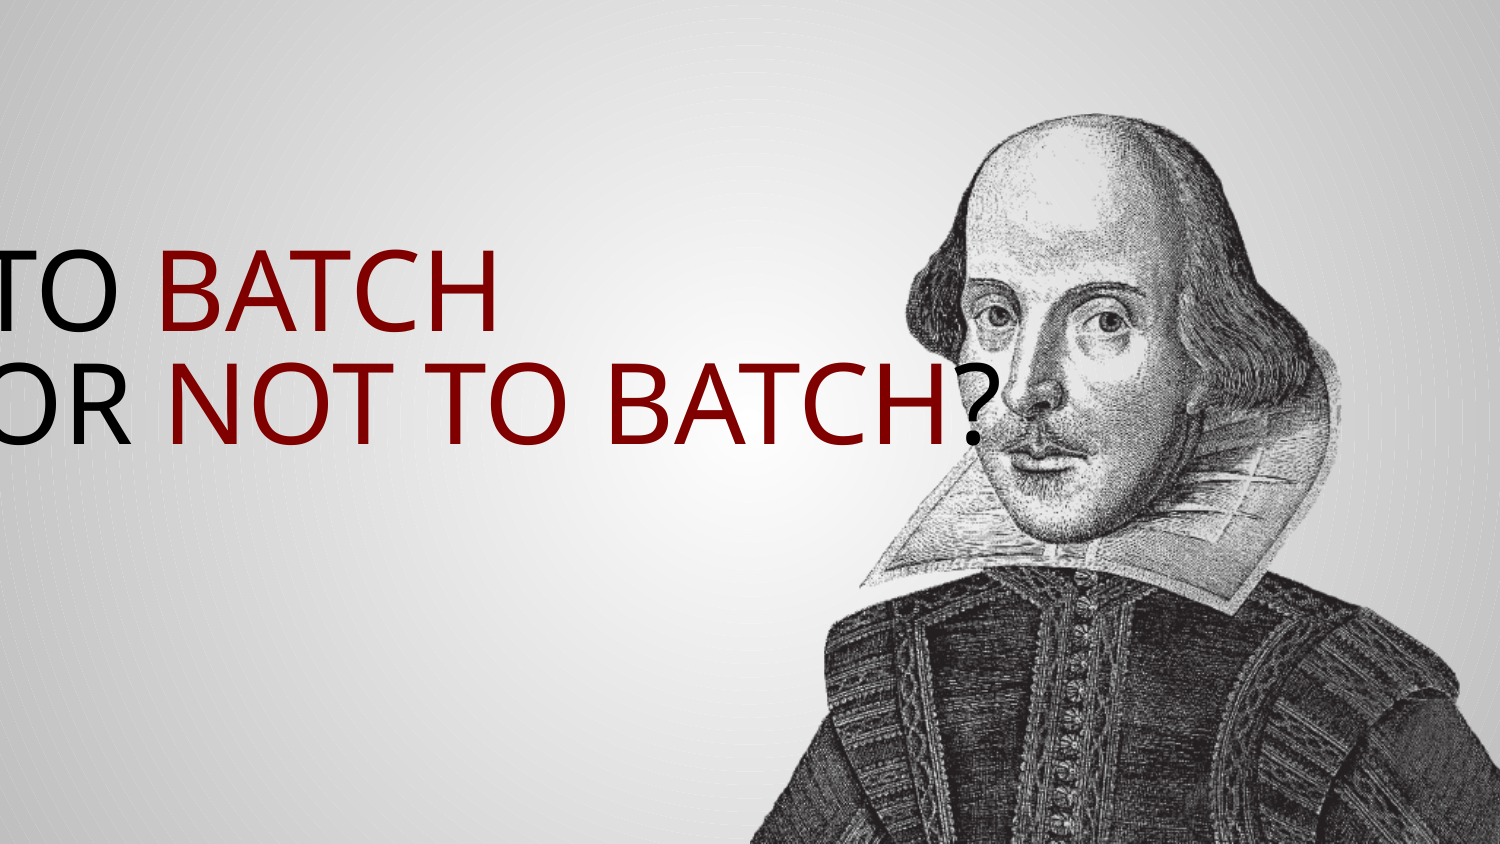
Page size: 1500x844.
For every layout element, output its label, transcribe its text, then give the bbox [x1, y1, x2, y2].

picture [749, 113, 1500, 844]
text_box TO BATCH OR NOT TO BATCH? [0, 231, 744, 475]
